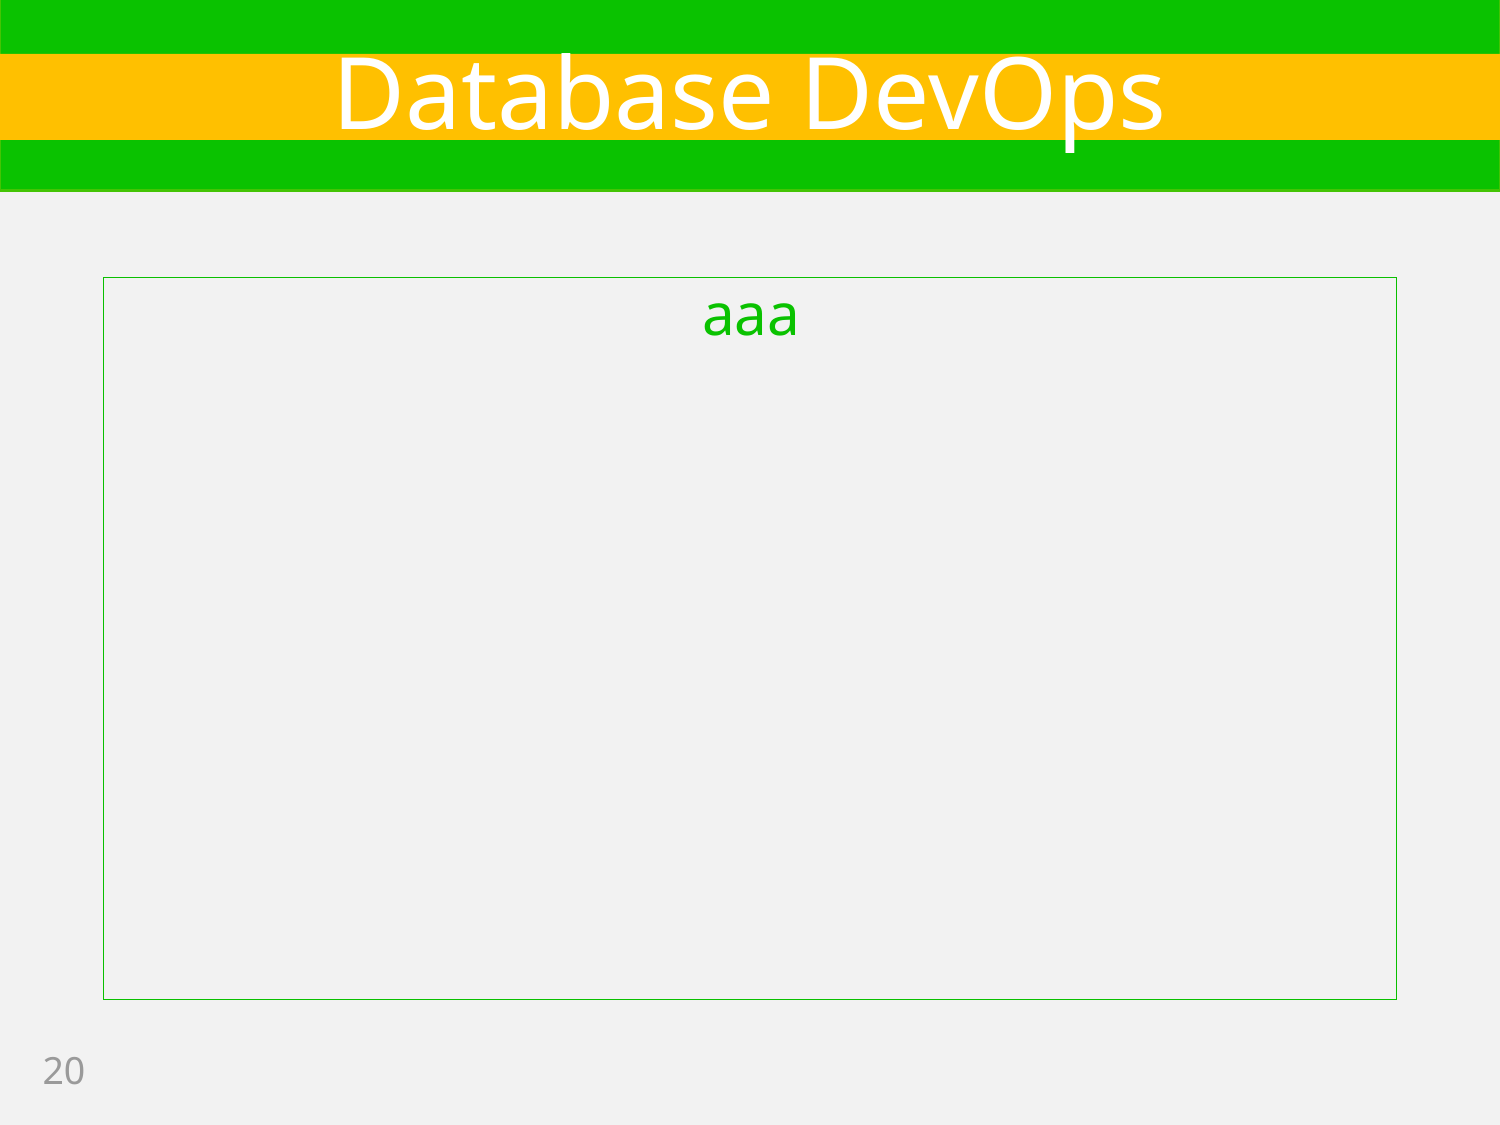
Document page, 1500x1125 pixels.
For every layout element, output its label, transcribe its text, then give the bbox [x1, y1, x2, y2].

list aaa [103, 277, 1397, 1000]
title Database DevOps [0, 53, 1500, 140]
slide_number 20 [27, 1042, 146, 1102]
